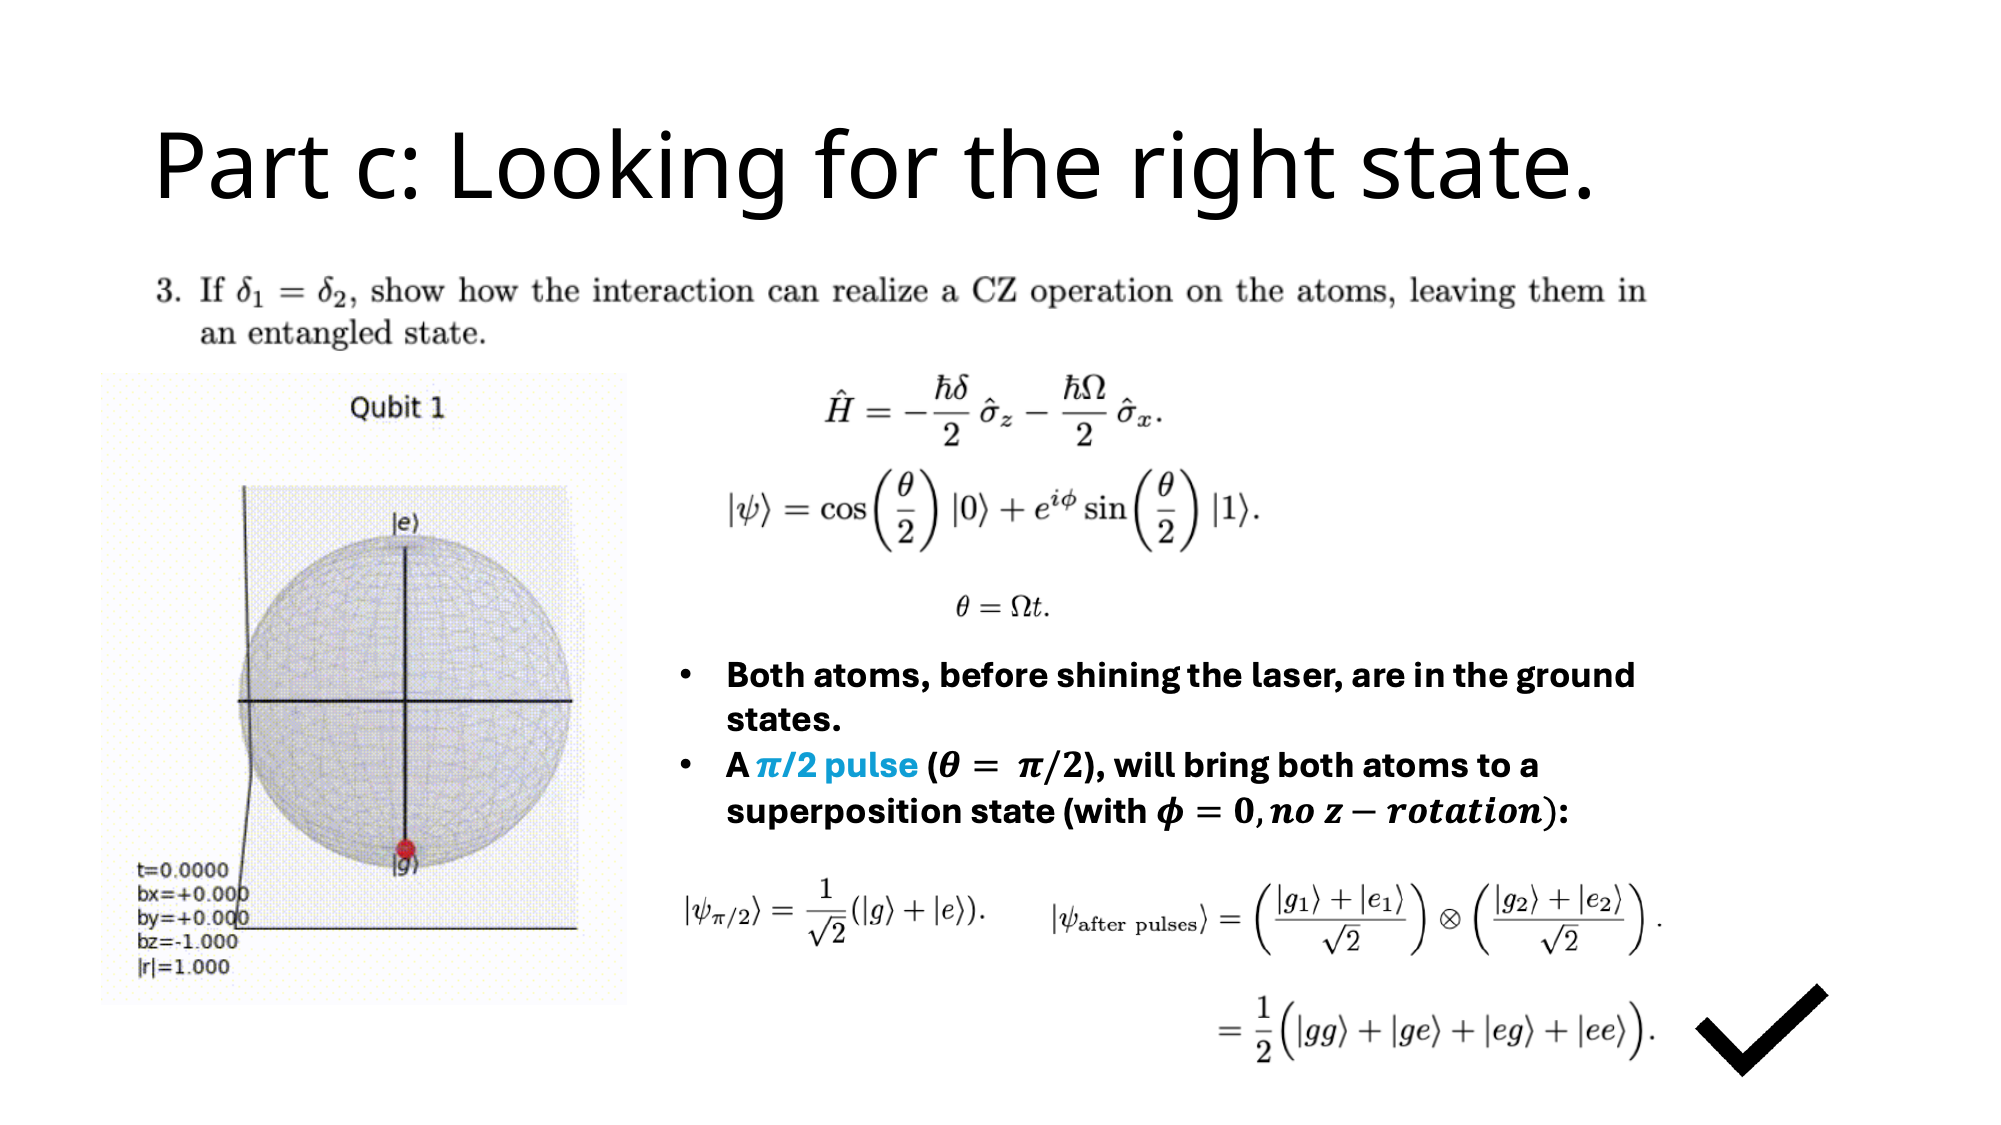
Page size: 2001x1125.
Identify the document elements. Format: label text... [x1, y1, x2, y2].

picture [101, 233, 1668, 1006]
picture [1691, 959, 1831, 1099]
title Part c: Looking for the right state. [137, 59, 1863, 278]
text_box [662, 983, 1688, 1125]
picture [662, 851, 1685, 984]
text_box [662, 644, 1688, 866]
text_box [635, 356, 1301, 643]
picture [1211, 979, 1685, 1099]
